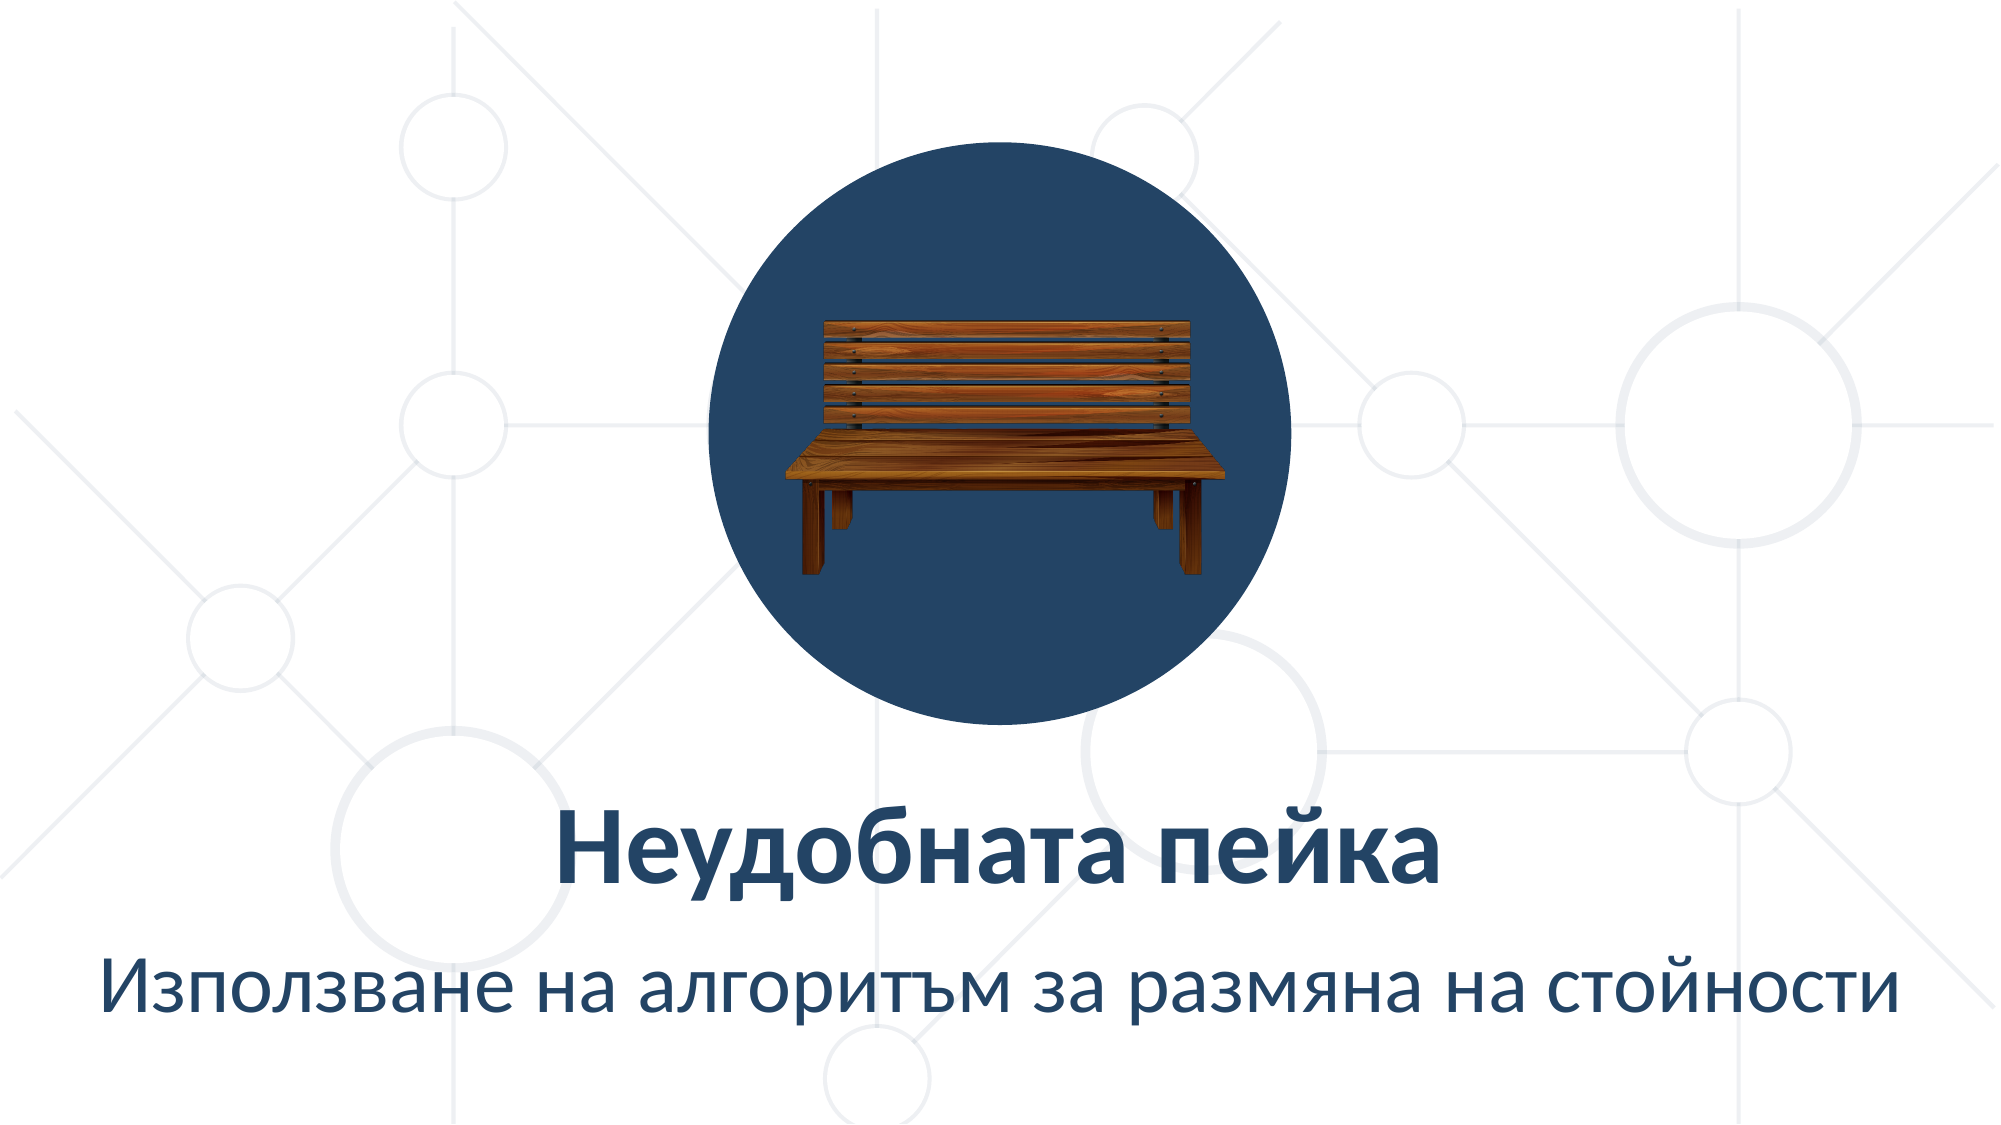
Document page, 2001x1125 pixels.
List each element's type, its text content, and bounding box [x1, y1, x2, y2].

list Неудобната пейка [100, 771, 1900, 898]
list Използване на алгоритъм за размяна на стойности [65, 921, 1957, 1032]
picture [780, 315, 1231, 576]
